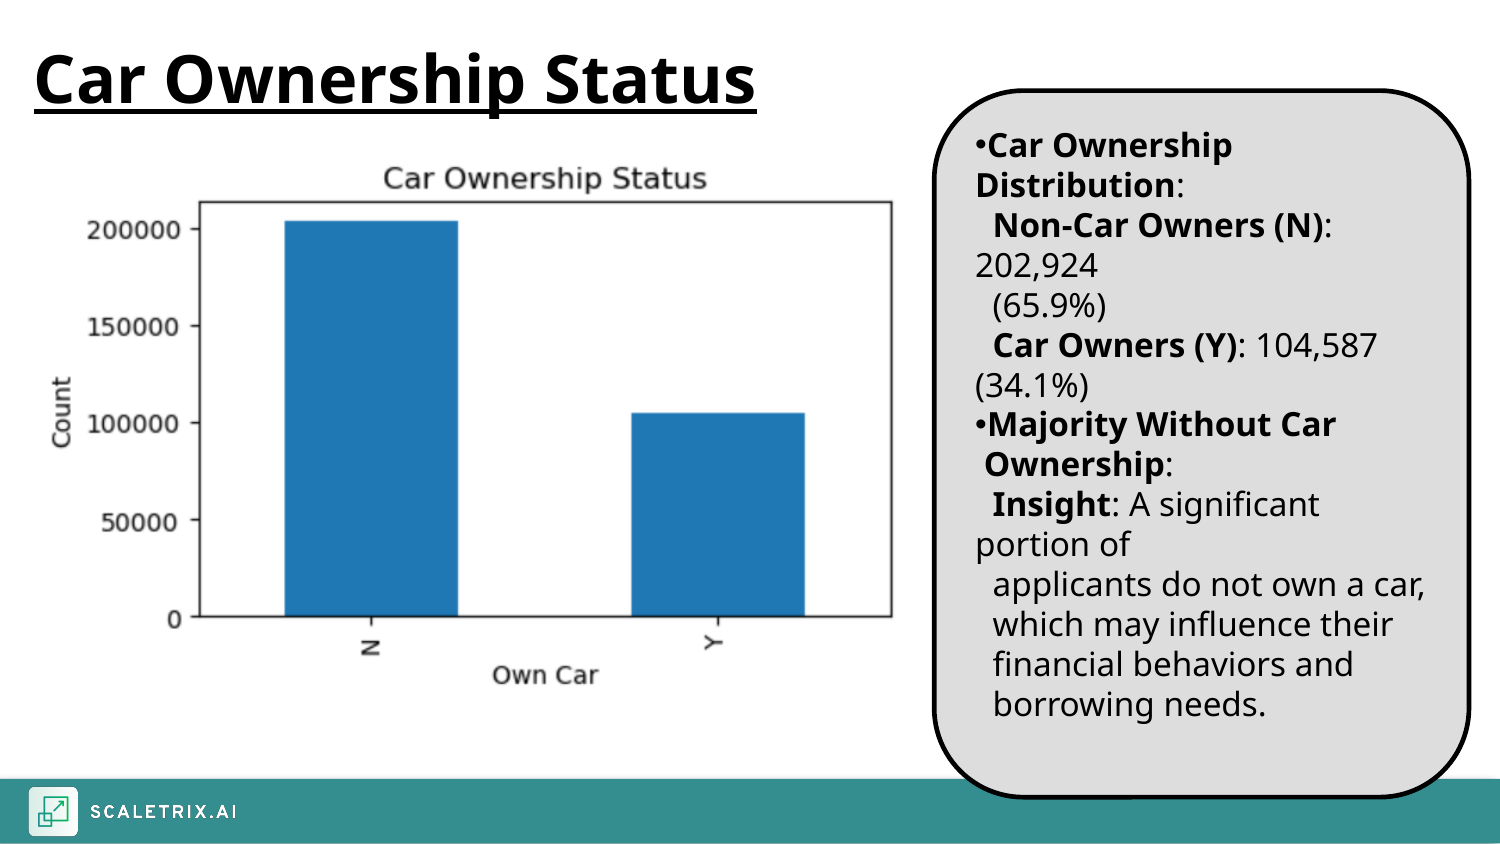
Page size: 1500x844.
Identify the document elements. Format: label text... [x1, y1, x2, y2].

title Car Ownership Status [0, 0, 1099, 155]
picture [16, 154, 911, 696]
picture [0, 783, 266, 844]
text_box Car Ownership Distribution: Non-Car Owners (N): 202,924 (65.9%) Car Owners (Y): 104,587 (34.1%) Majority Without Car Ownership: Insight: A significant portion of applicants do not own a car, which may influence their financial behaviors and borrowing needs. [934, 90, 1469, 798]
